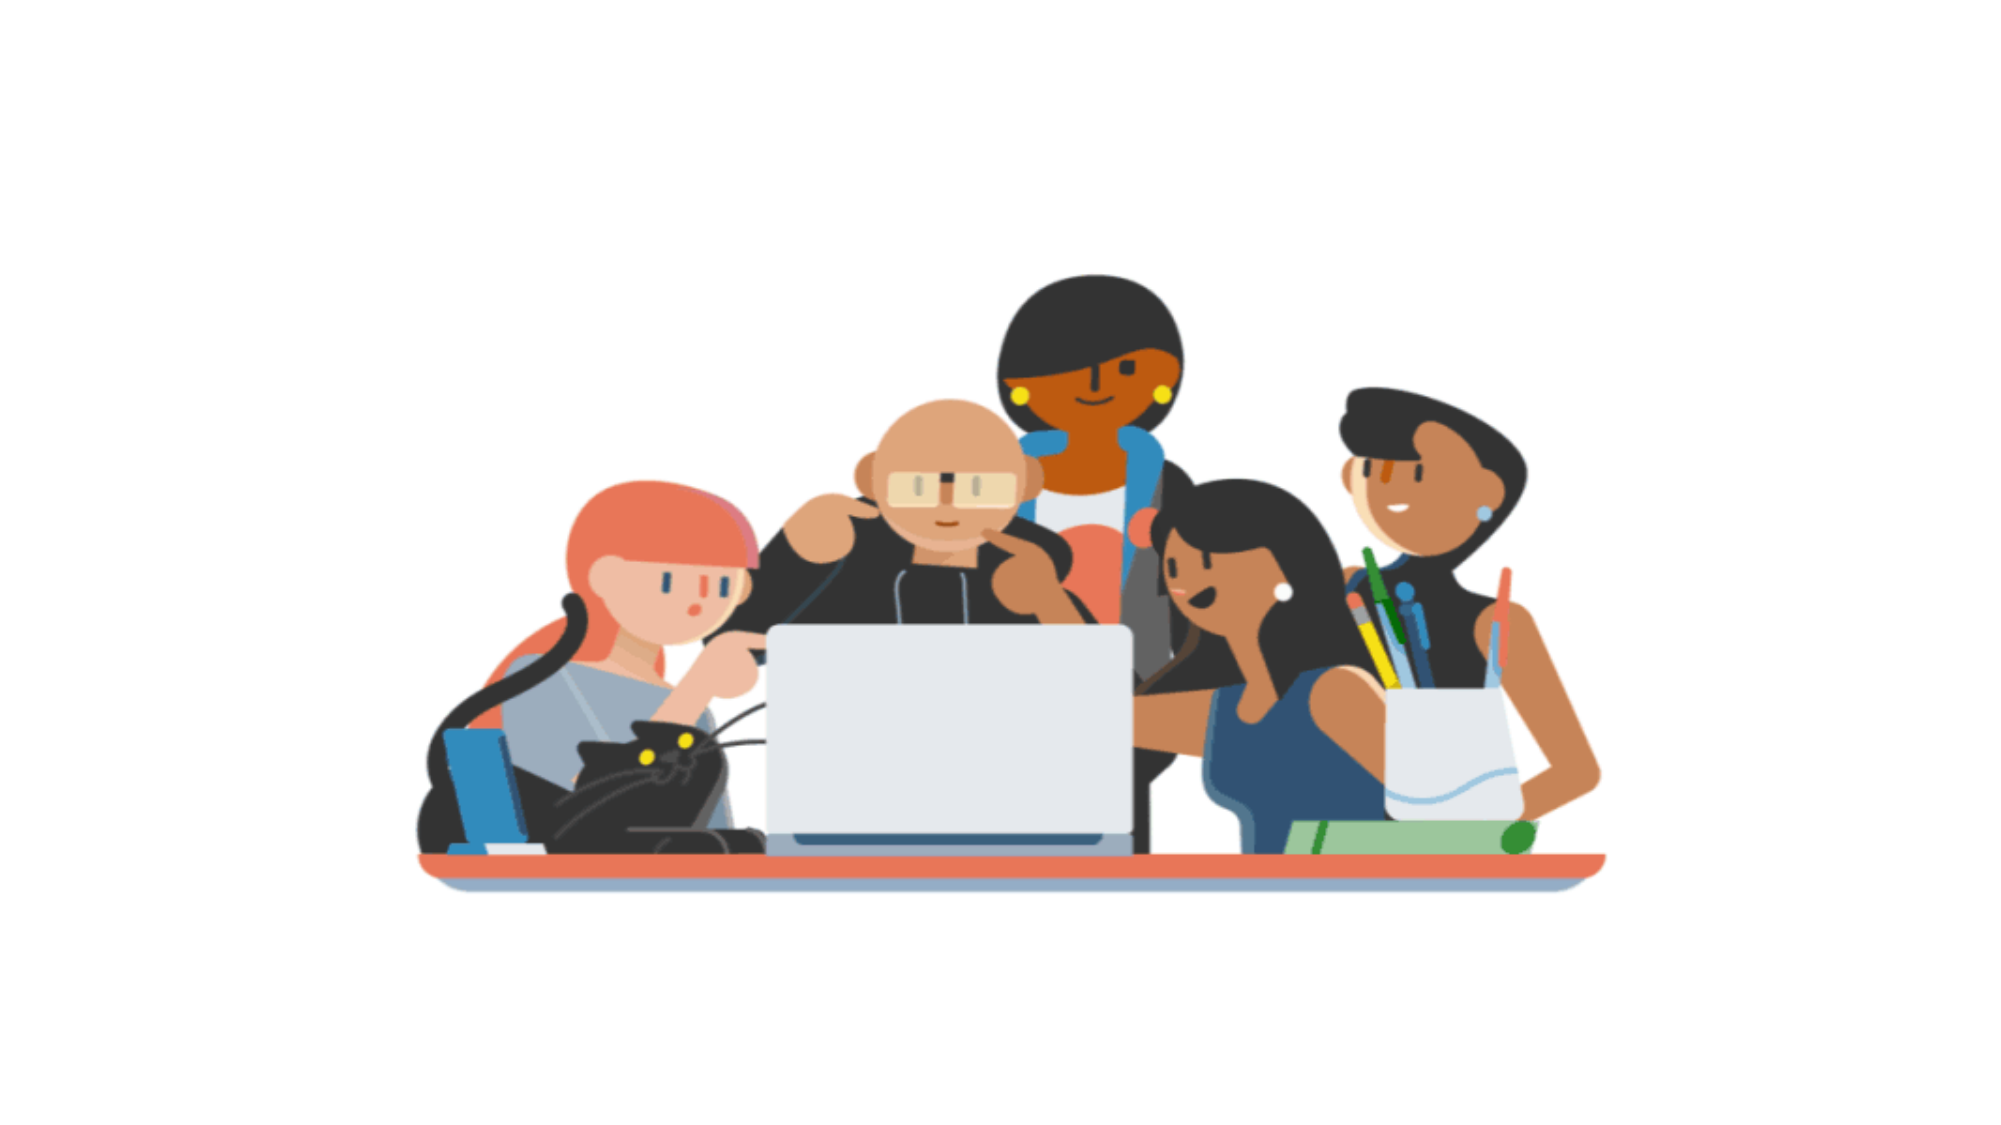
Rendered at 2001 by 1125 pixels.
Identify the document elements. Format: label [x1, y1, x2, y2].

picture [249, 0, 1750, 1125]
